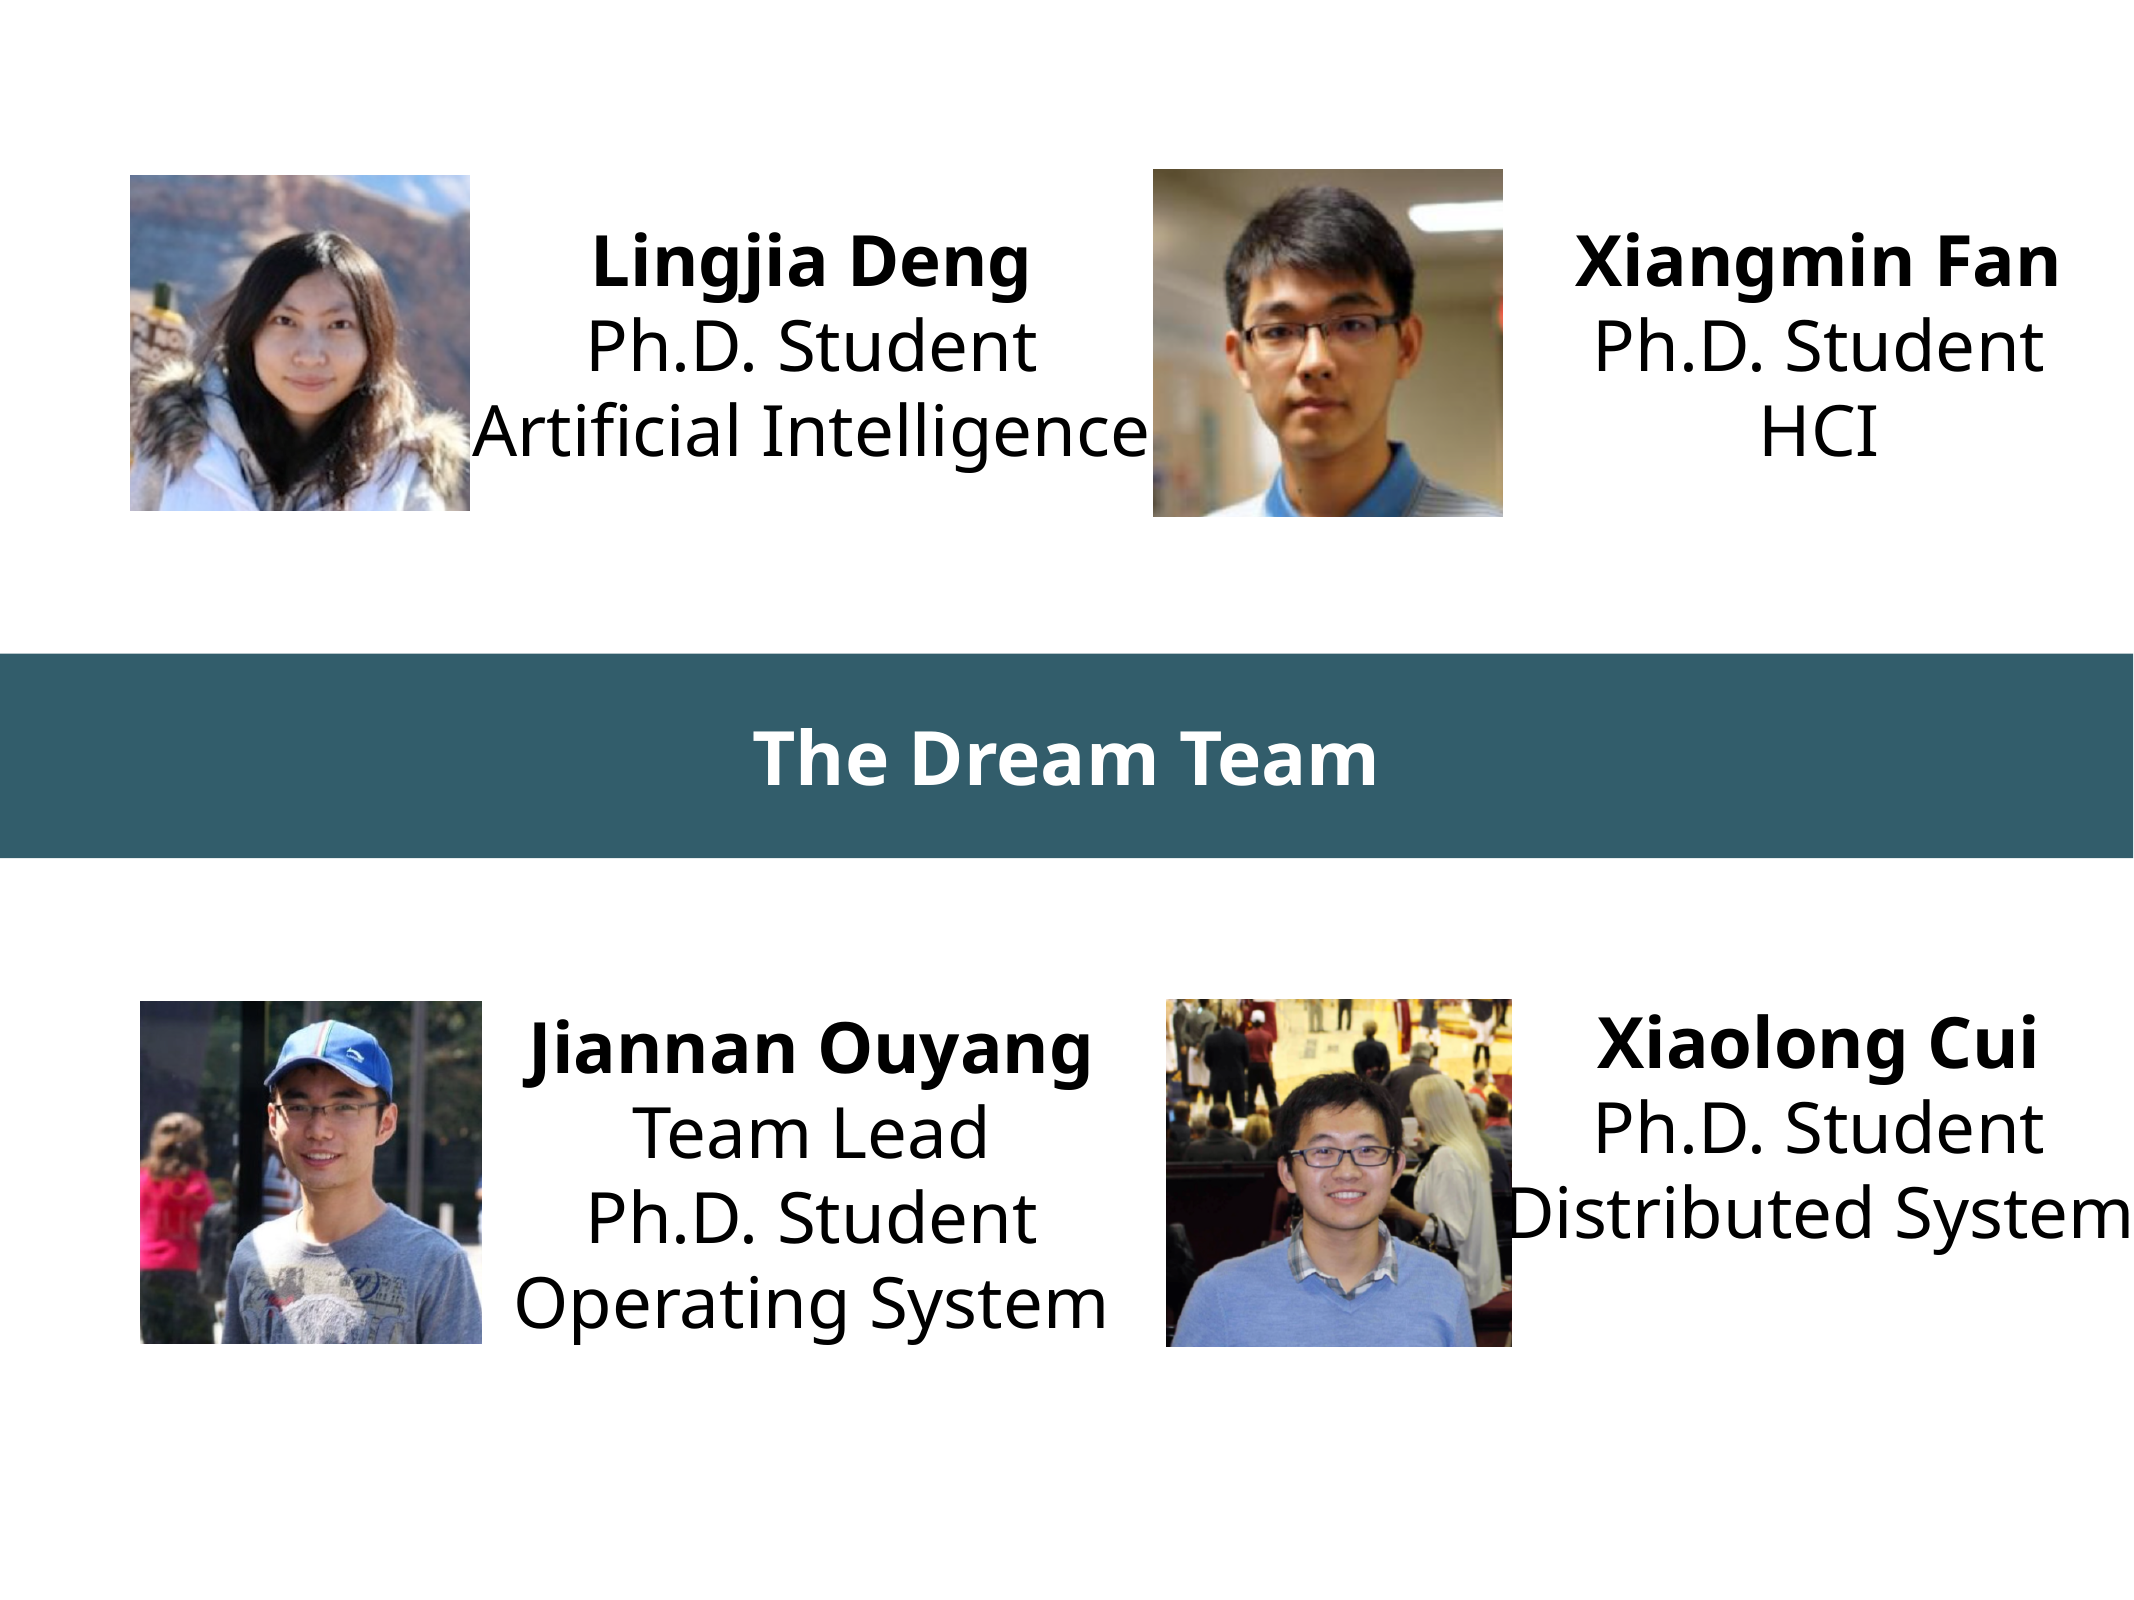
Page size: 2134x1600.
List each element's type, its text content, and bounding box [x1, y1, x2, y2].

text_box Lingjia Deng Ph.D. Student Artificial Intelligence [470, 207, 1153, 479]
text_box Jiannan Ouyang Team Lead Ph.D. Student Operating System [505, 994, 1119, 1351]
text_box Xiangmin Fan Ph.D. Student HCI [1567, 207, 2071, 479]
picture [1153, 169, 1503, 517]
text_box Xiaolong Cui Ph.D. Student Distributed System [1494, 989, 2134, 1261]
picture [130, 175, 470, 511]
picture [139, 1001, 482, 1344]
text_box The Dream Team [0, 653, 2134, 859]
picture [1166, 999, 1512, 1347]
